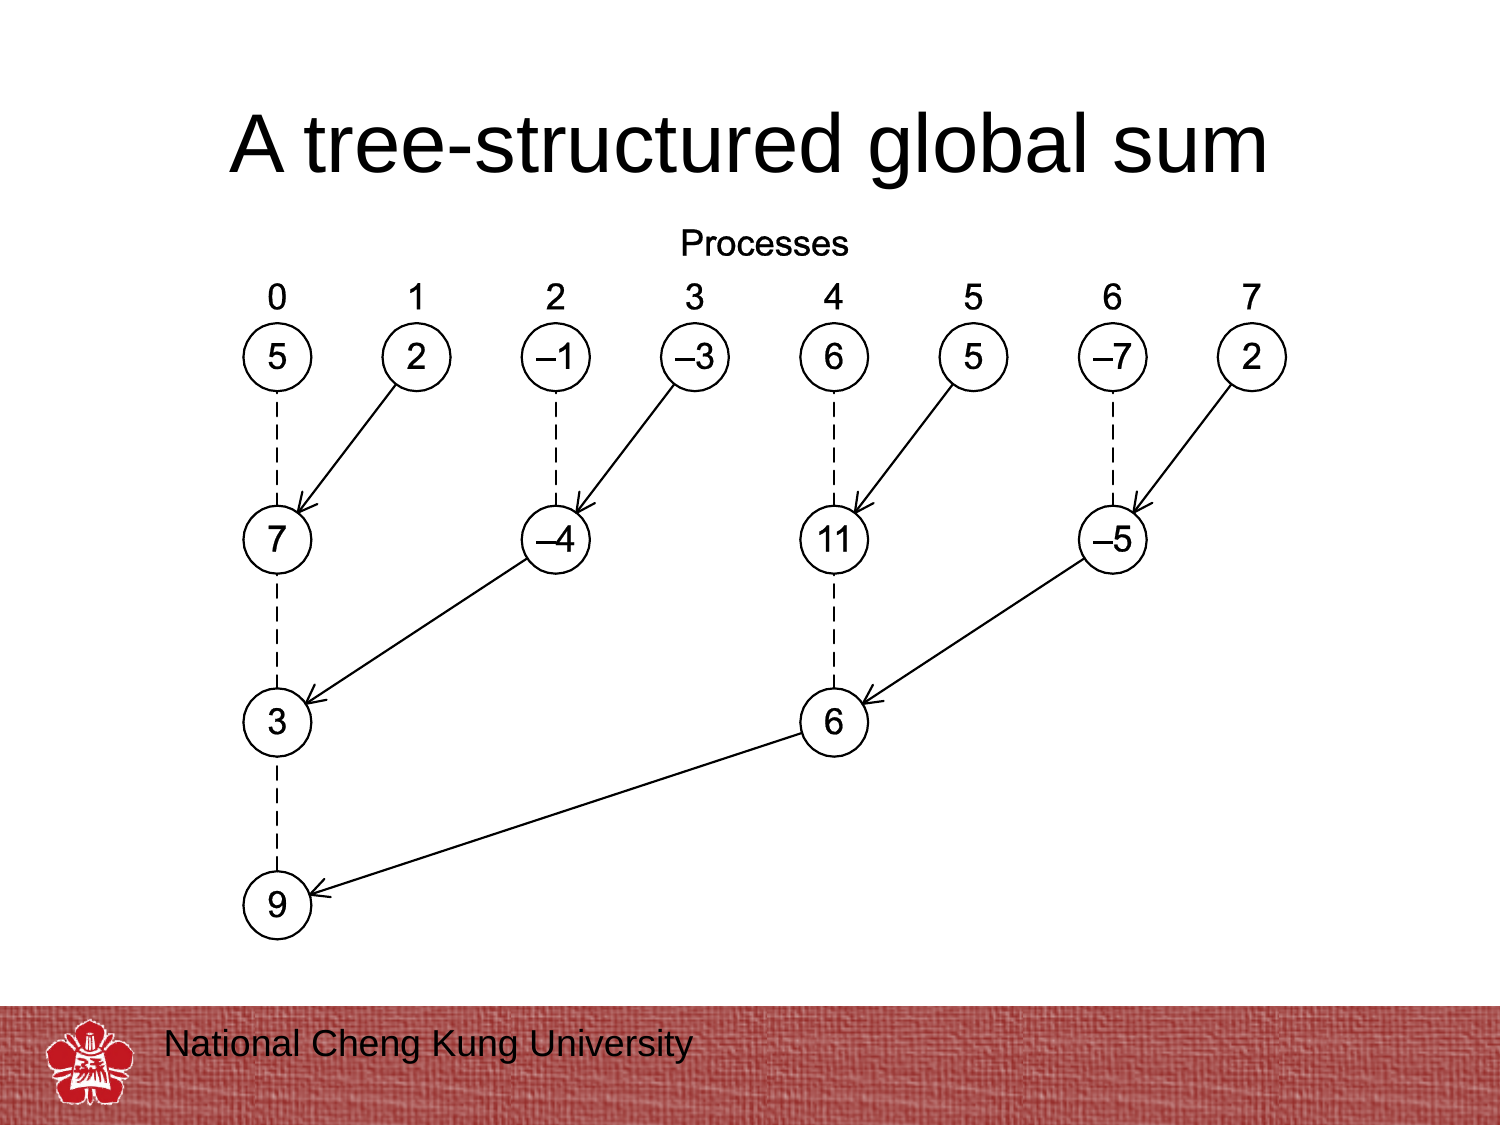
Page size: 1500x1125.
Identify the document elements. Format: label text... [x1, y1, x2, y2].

title A tree-structured global sum [75, 45, 1425, 233]
picture [241, 222, 1290, 941]
picture [29, 1006, 148, 1125]
